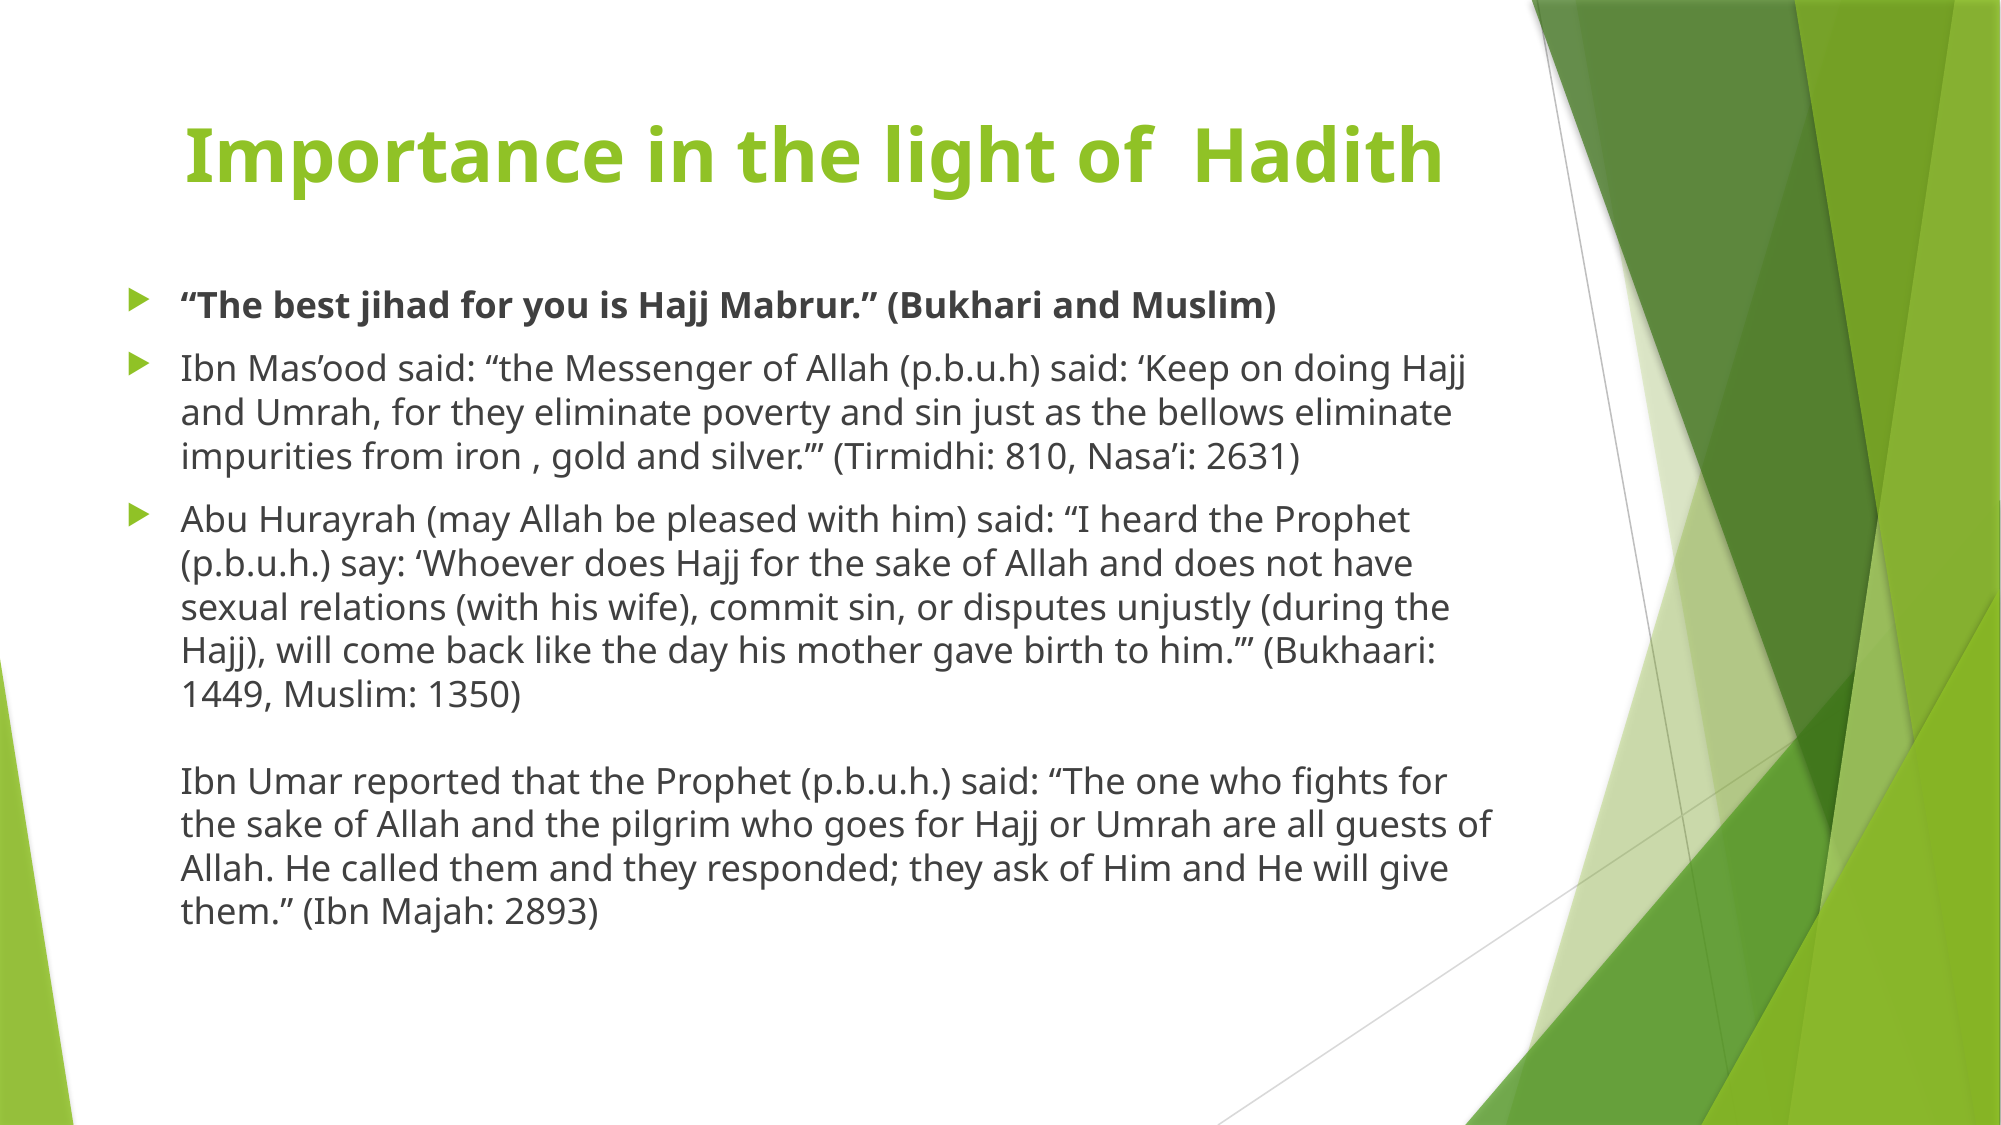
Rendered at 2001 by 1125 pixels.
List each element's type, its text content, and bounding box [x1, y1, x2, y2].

title Importance in the light of Hadith [111, 99, 1522, 247]
list “The best jihad for you is Hajj Mabrur.” (Bukhari and Muslim) Ibn Mas’ood said: “the Messenger of Allah (p.b.u.h) said: ‘Keep on doing Hajj and Umrah, for they eliminate poverty and sin just as the bellows eliminate impurities from iron , gold and silver.’” (Tirmidhi: 810, Nasa’i: 2631) Abu Hurayrah (may Allah be pleased with him) said: “I heard the Prophet (p.b.u.h.) say: ‘Whoever does Hajj for the sake of Allah and does not have sexual relations (with his wife), commit sin, or disputes unjustly (during the Hajj), will come back like the day his mother gave birth to him.’” (Bukhaari: 1449, Muslim: 1350) Ibn Umar reported that the Prophet (p.b.u.h.) said: “The one who fights for the sake of Allah and the pilgrim who goes for Hajj or Umrah are all guests of Allah. He called them and they responded; they ask of Him and He will give them.” (Ibn Majah: 2893) [111, 274, 1522, 992]
